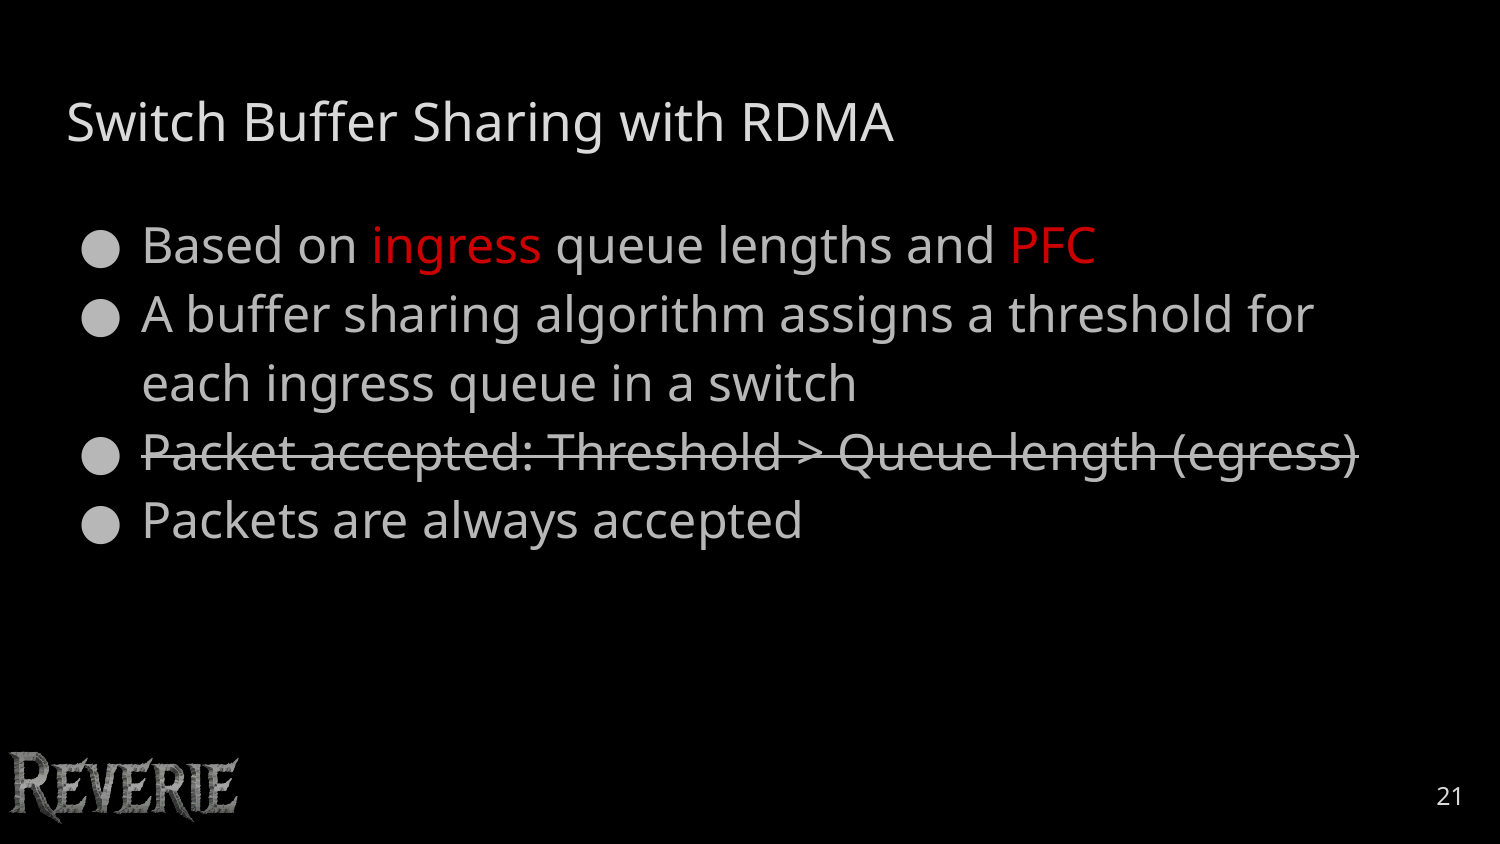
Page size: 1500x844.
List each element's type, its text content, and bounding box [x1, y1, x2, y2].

slide_number ‹#› [1389, 764, 1480, 830]
title Switch Buffer Sharing with RDMA [51, 72, 1449, 167]
list Based on ingress queue lengths and PFC A buffer sharing algorithm assigns a threshold for each ingress queue in a switch Packet accepted: Threshold > Queue length (egress) Packets are always accepted [51, 189, 1449, 750]
picture [0, 725, 246, 844]
